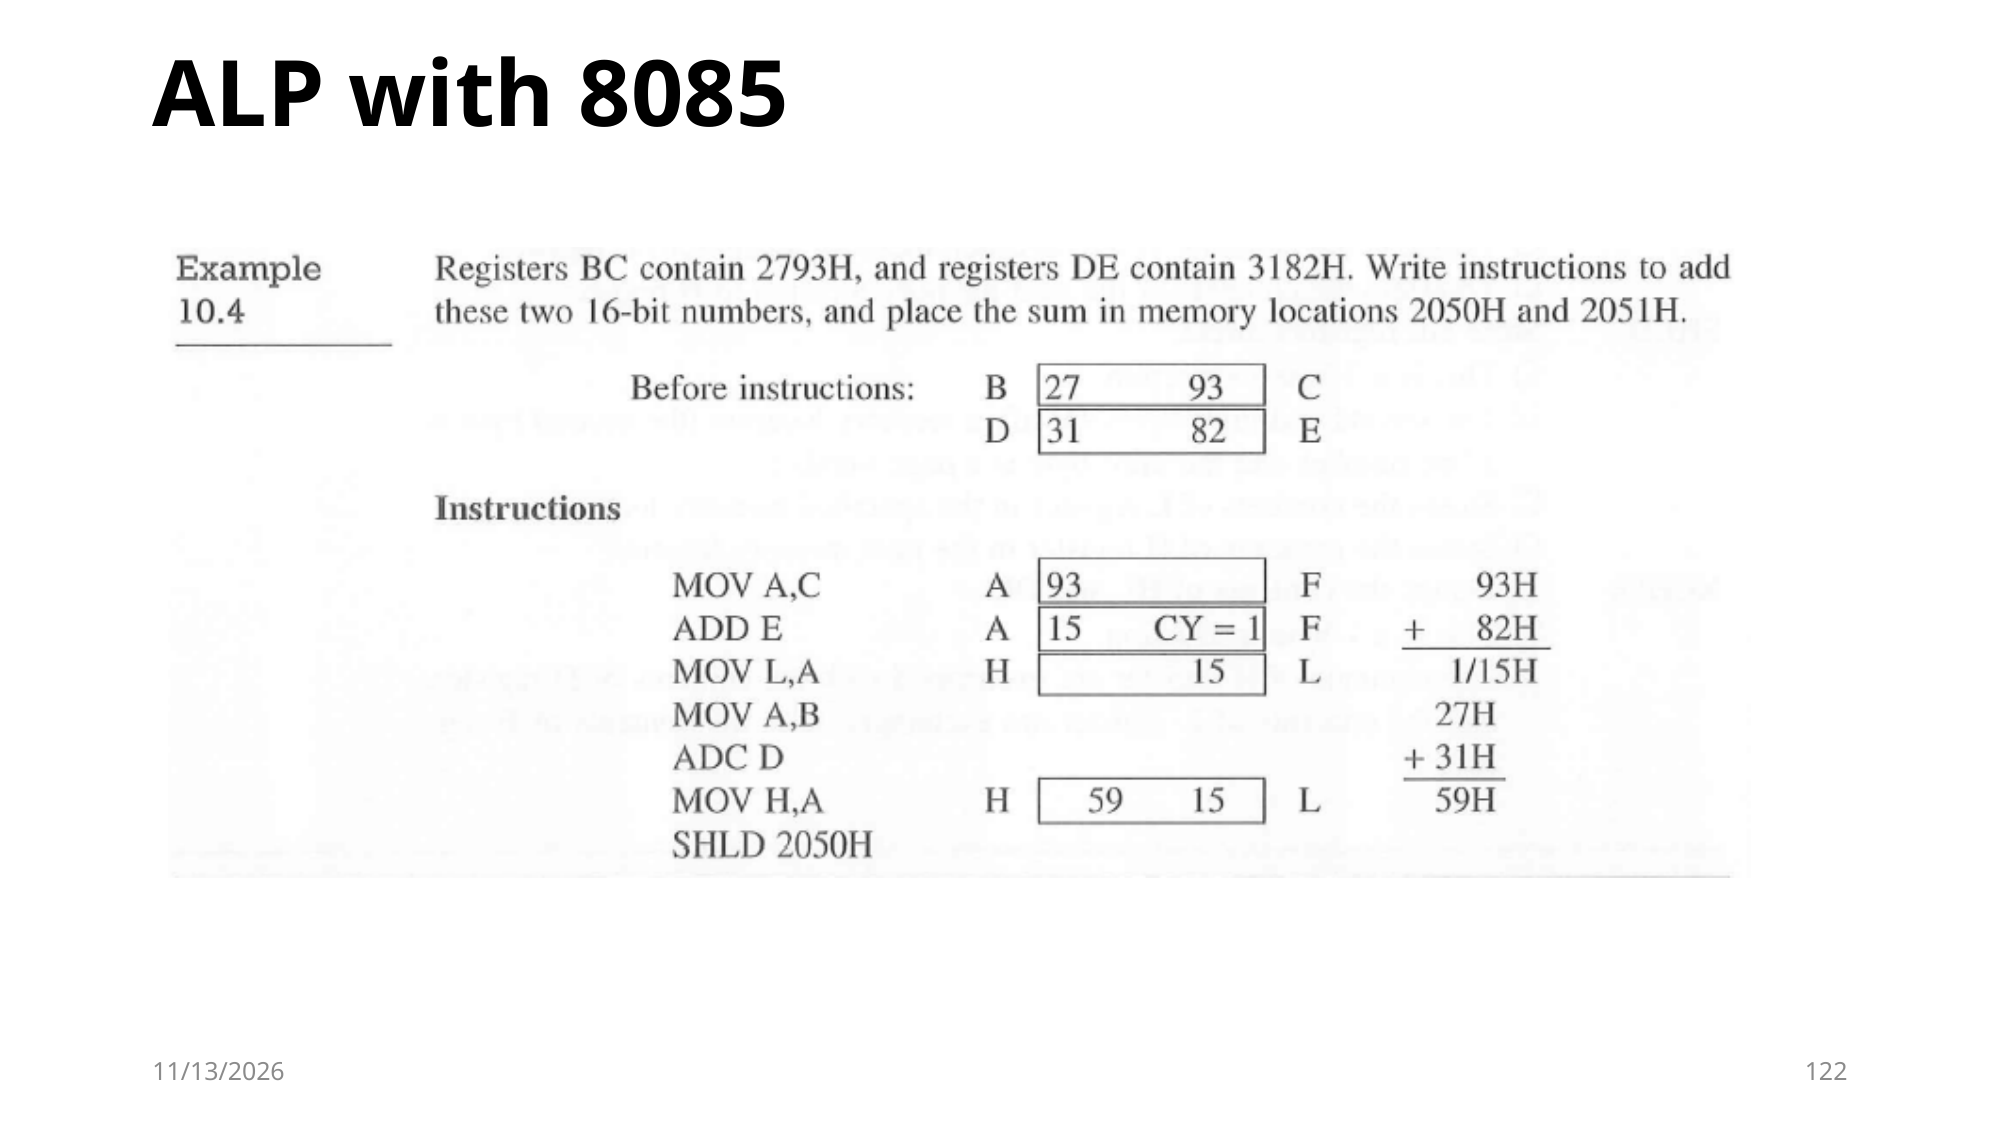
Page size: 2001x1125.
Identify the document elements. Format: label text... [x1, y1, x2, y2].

picture [168, 246, 1751, 878]
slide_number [137, 1042, 588, 1103]
slide_number 122 [1412, 1042, 1863, 1103]
title ALP with 8085 [137, 22, 905, 172]
